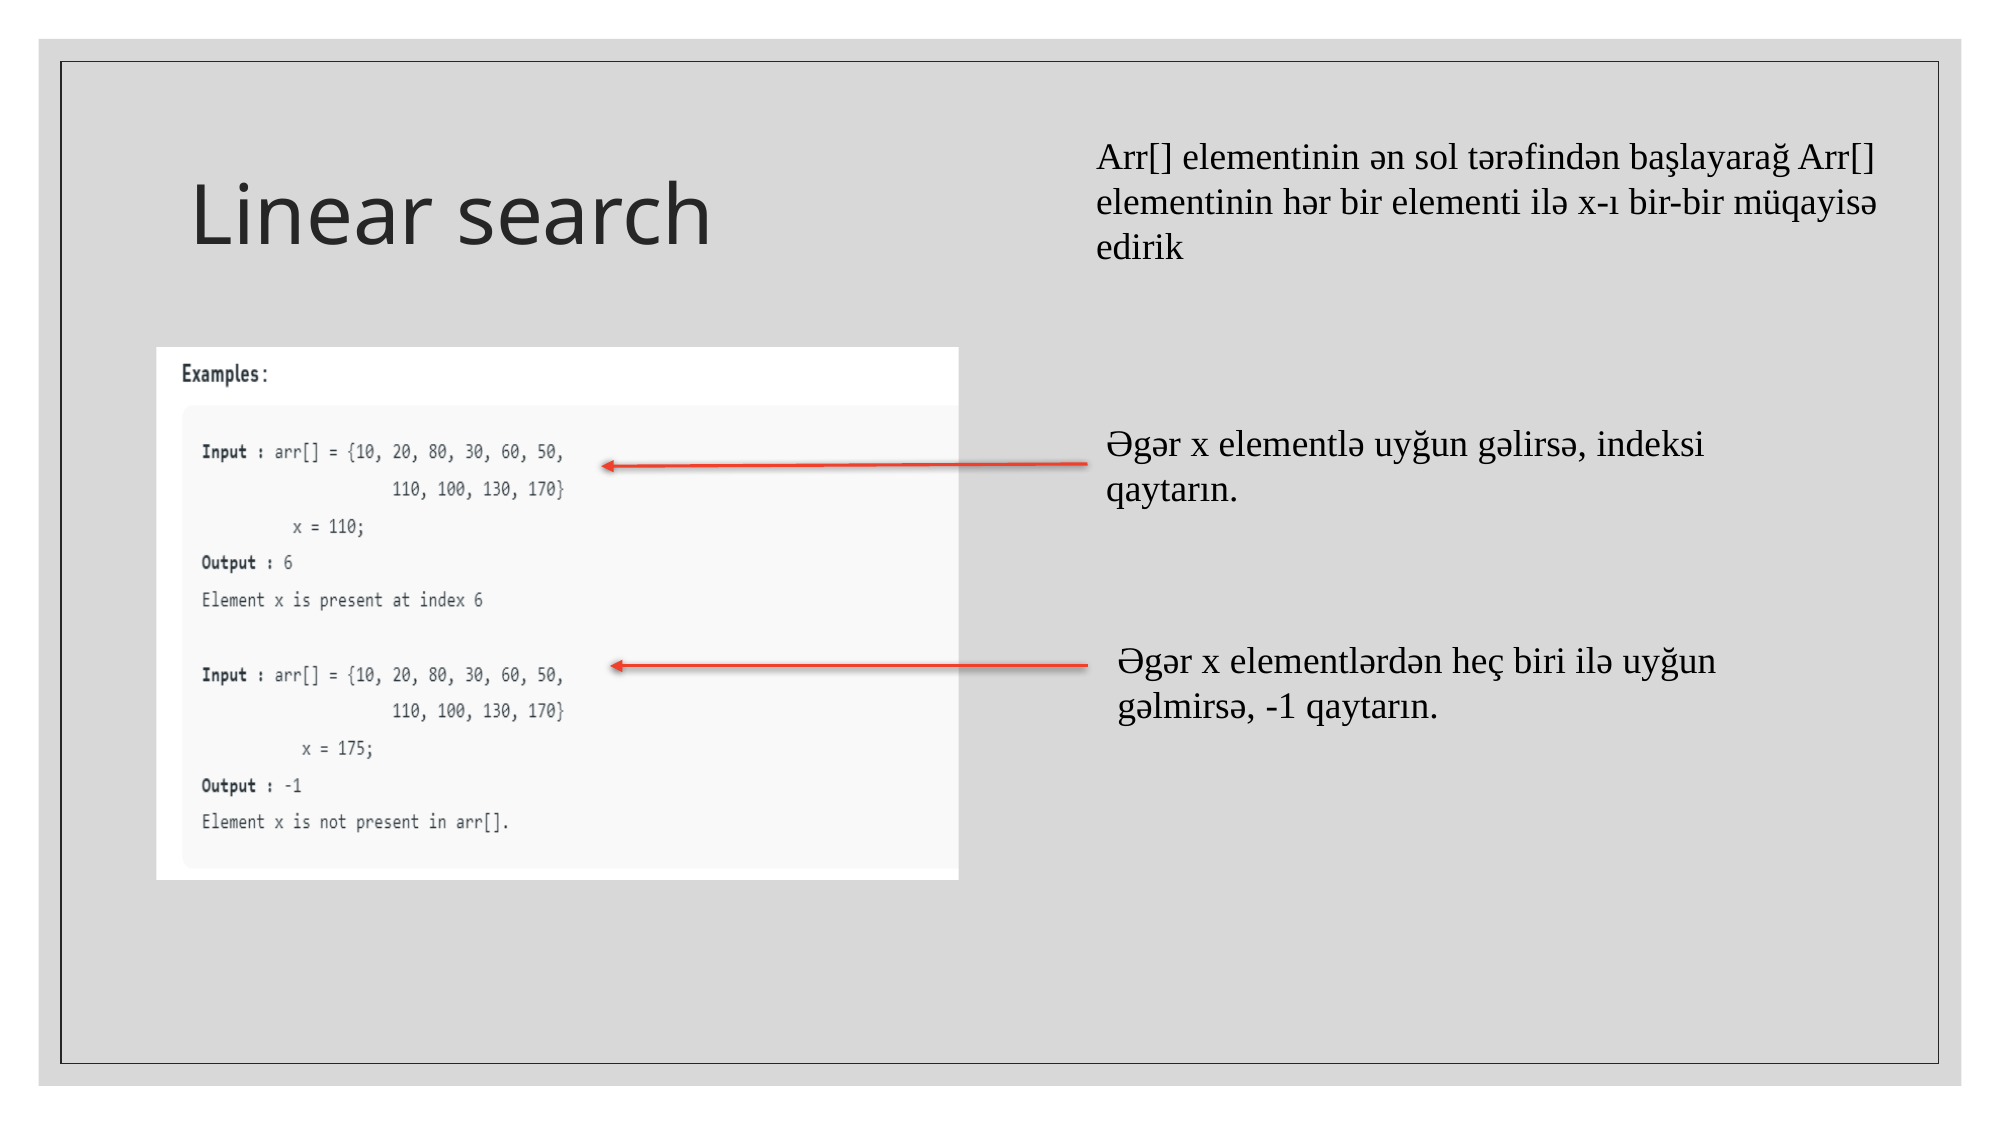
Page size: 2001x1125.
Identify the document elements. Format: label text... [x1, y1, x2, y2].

title Linear search [174, 105, 1825, 331]
text_box Əgər x elementlərdən heç biri ilə uyğun gəlmirsə, -1 qaytarın. [1102, 628, 1783, 734]
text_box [601, 463, 1088, 467]
text_box Arr[] elementinin ən sol tərəfindən başlayarağ Arr[] elementinin hər bir elementi ilə x-ı bir-bir müqayisə edirik [1081, 124, 1915, 275]
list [156, 346, 959, 880]
text_box Əgər x elementlə uyğun gəlirsə, indeksi qaytarın. [1091, 411, 1844, 517]
